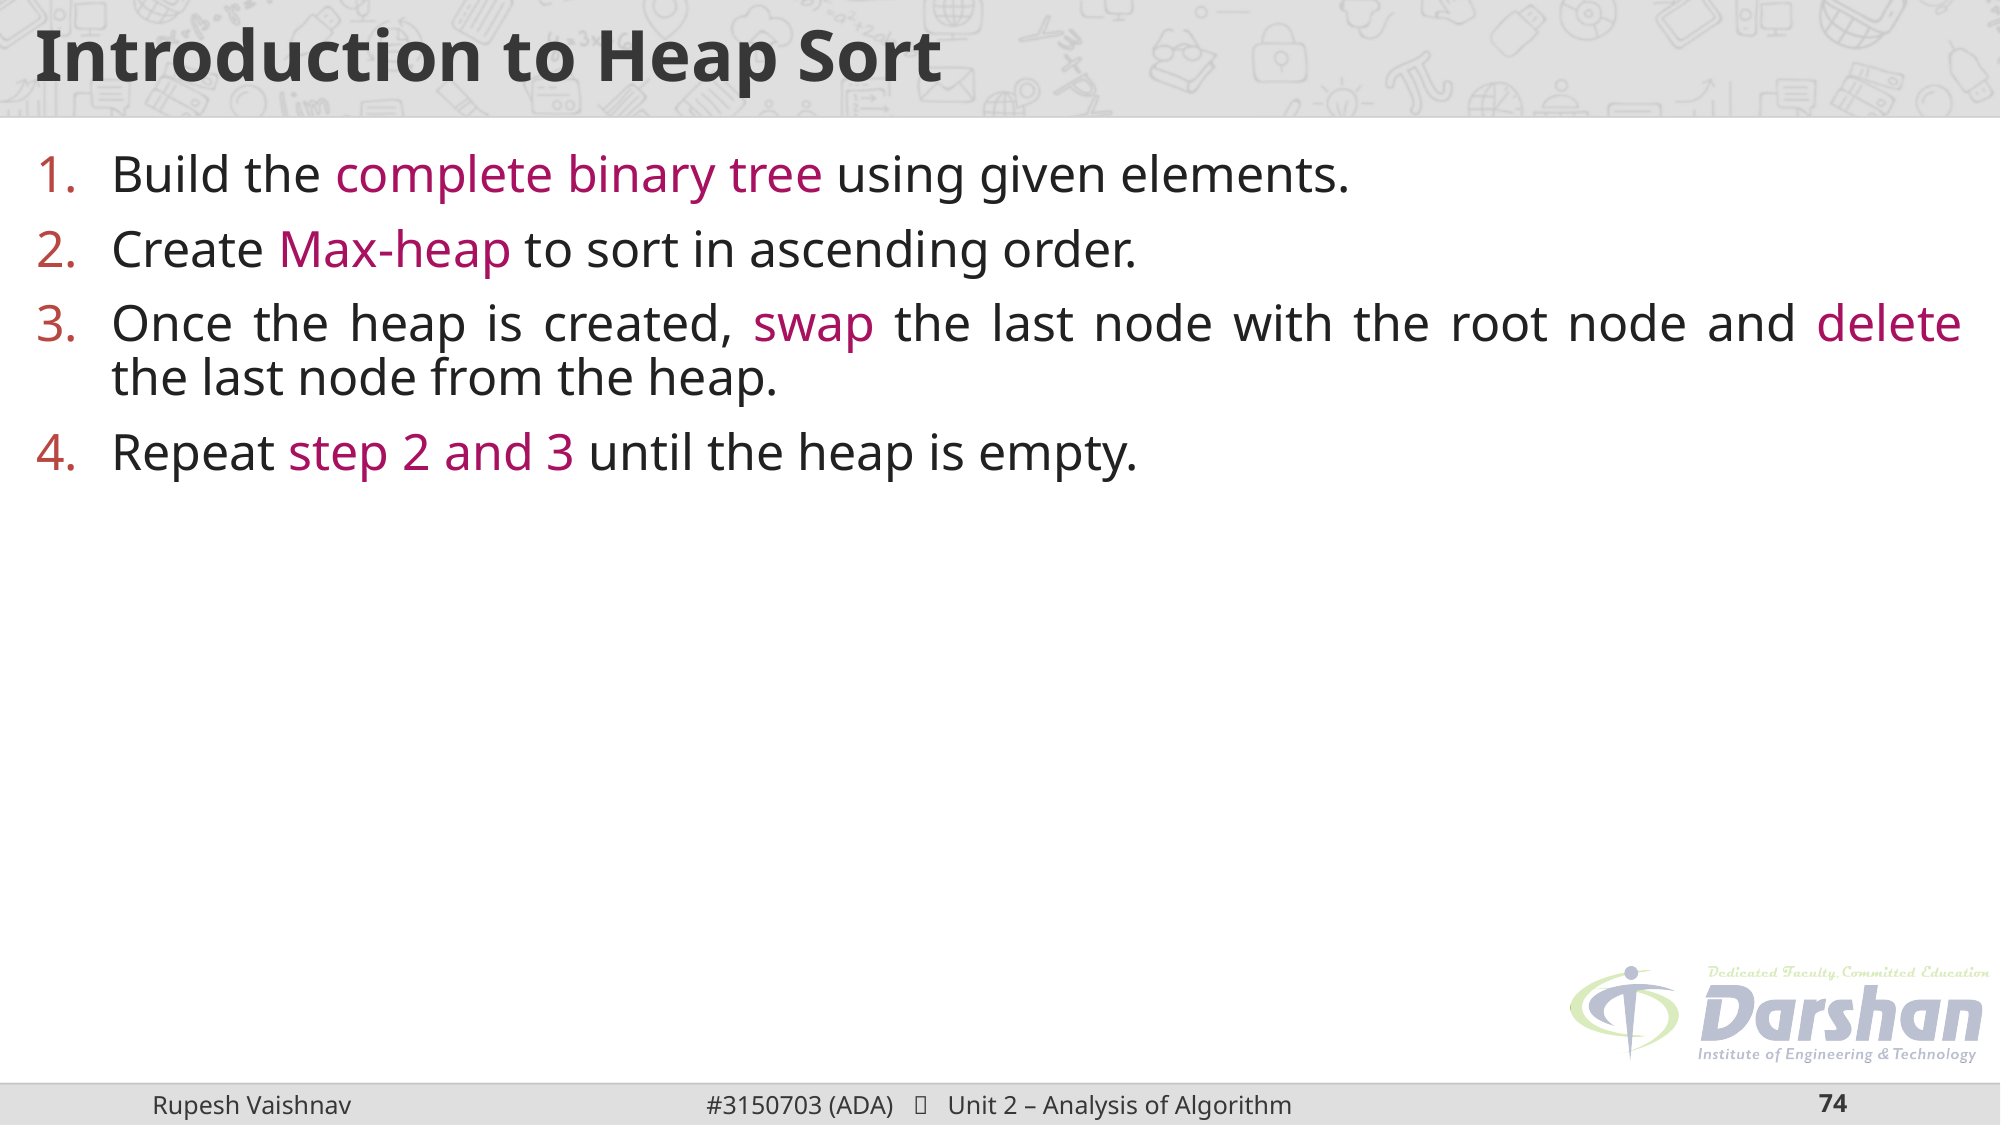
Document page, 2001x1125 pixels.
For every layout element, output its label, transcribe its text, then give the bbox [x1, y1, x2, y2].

title Introduction to Heap Sort [0, 0, 2000, 117]
list Build the complete binary tree using given elements. Create Max-heap to sort in ascending order. Once the heap is created, swap the last node with the root node and delete the last node from the heap. Repeat step 2 and 3 until the heap is empty. [21, 141, 1979, 1059]
text_box 14 [1570, 966, 1990, 1063]
